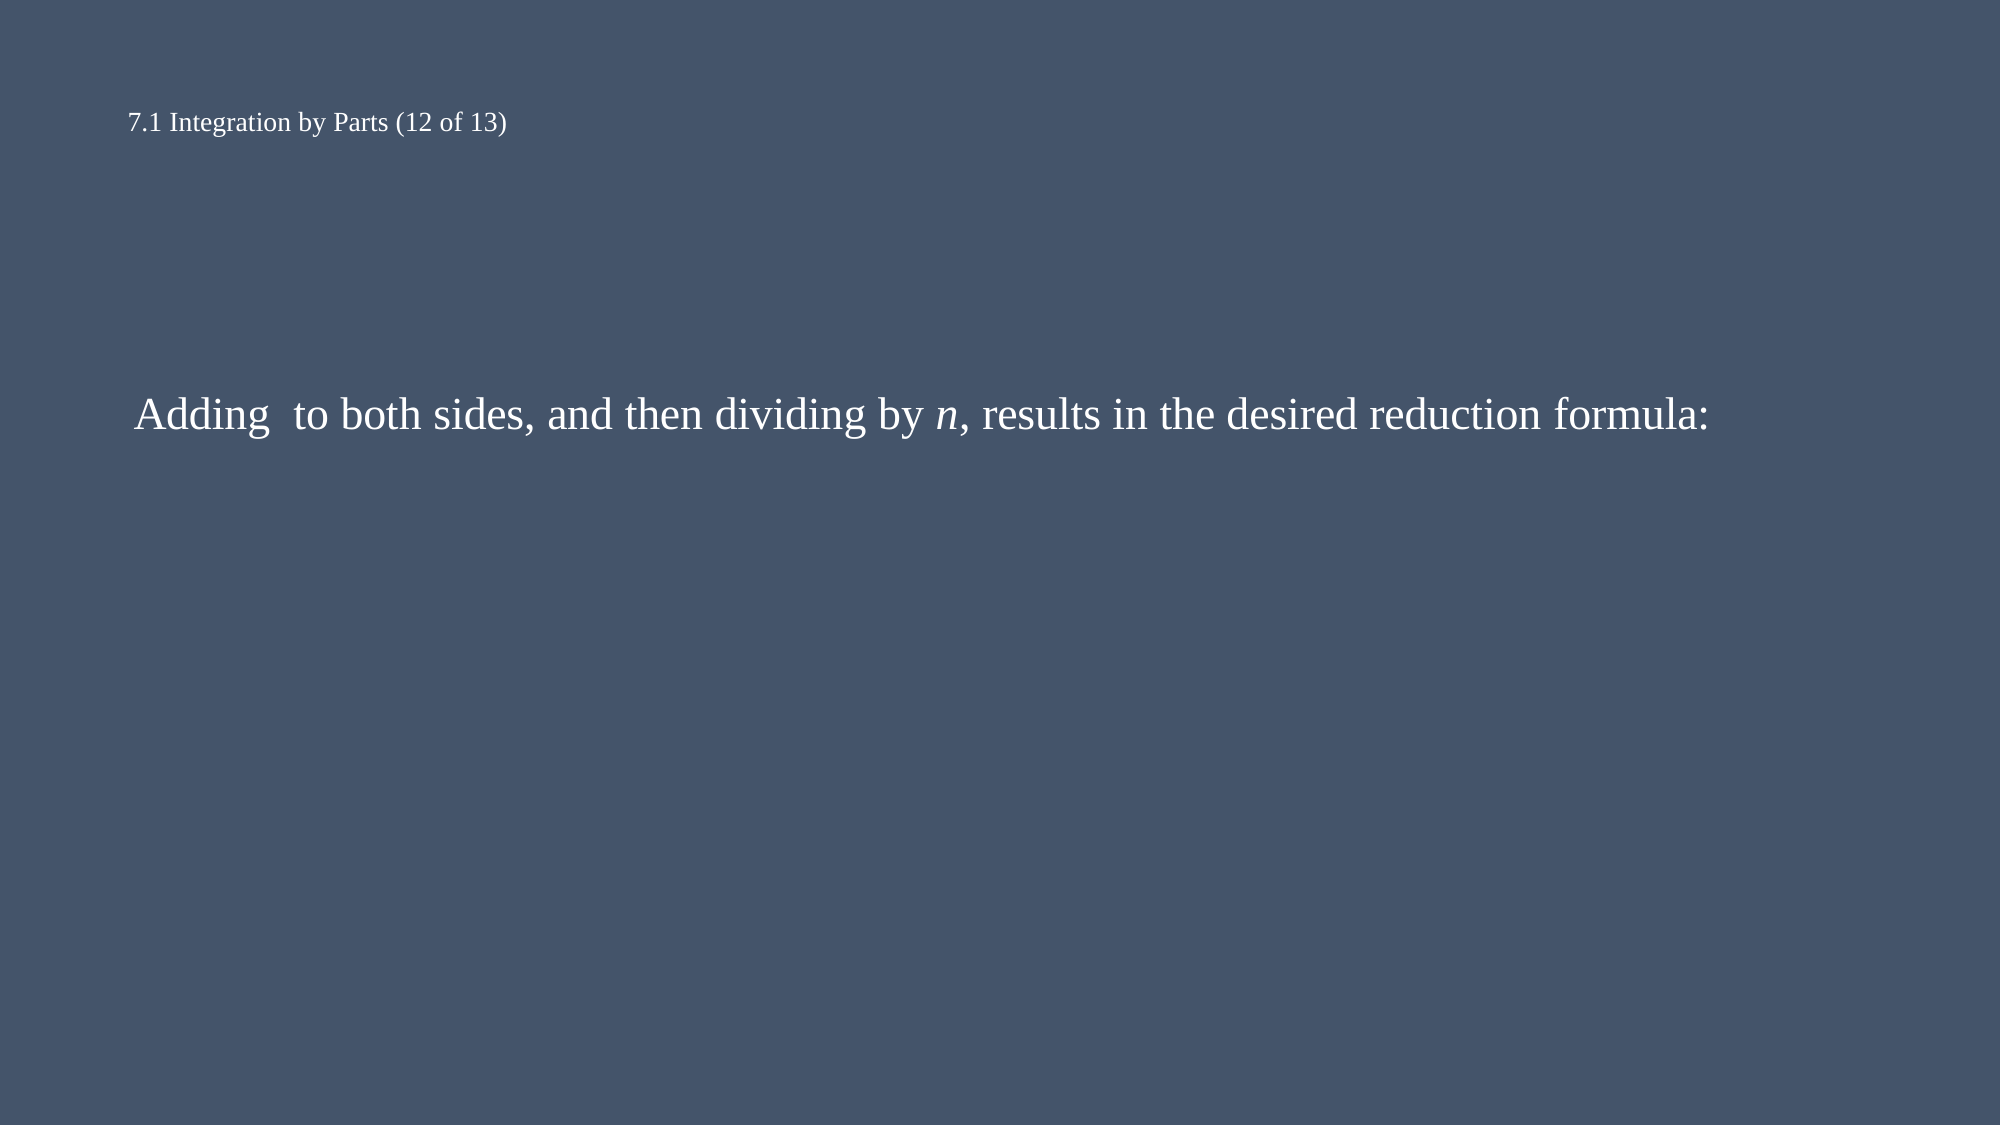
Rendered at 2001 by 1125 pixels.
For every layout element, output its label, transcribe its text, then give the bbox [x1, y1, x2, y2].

title 7.1 Integration by Parts (12 of 13) [112, 99, 1775, 203]
